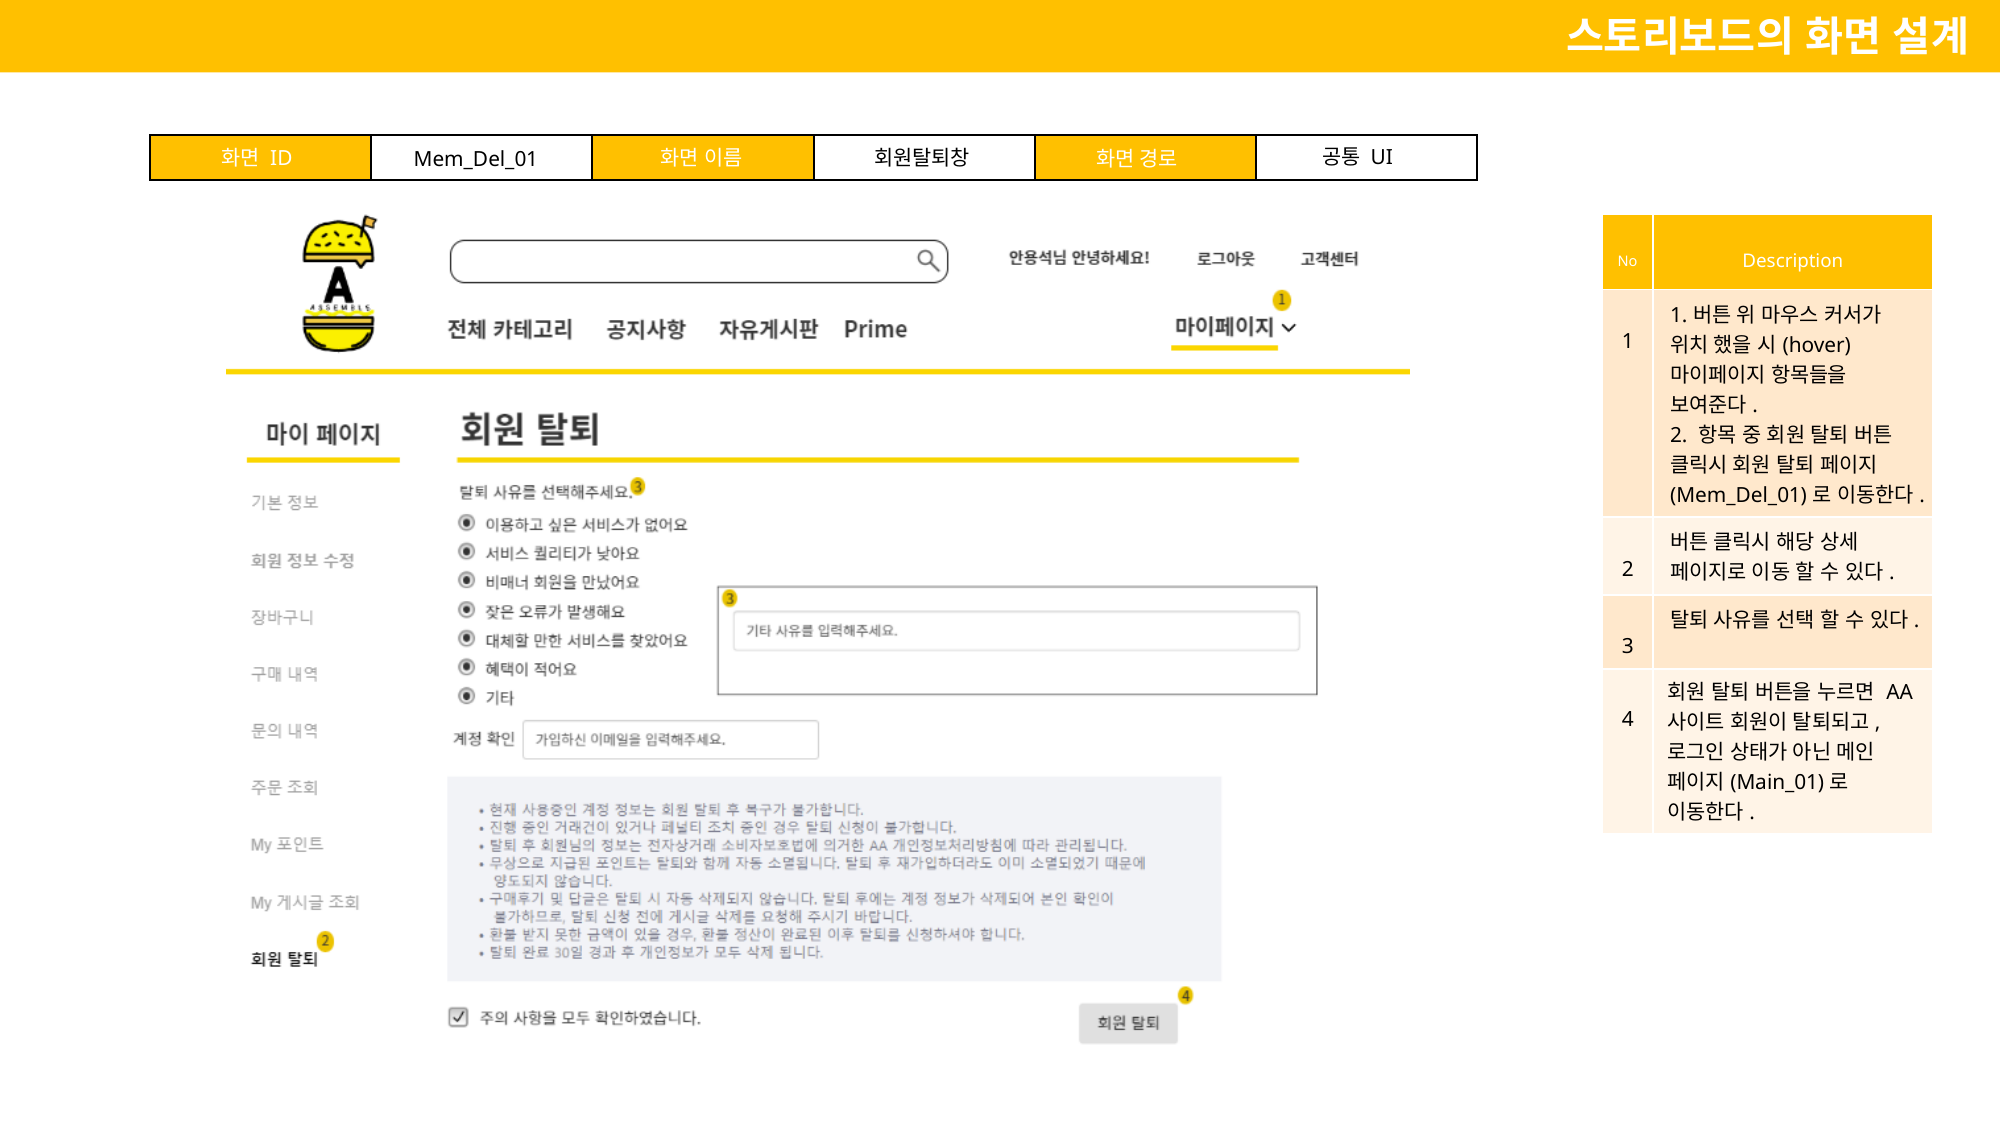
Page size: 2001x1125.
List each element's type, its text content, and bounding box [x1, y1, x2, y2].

table_cell 3 [1603, 596, 1652, 668]
table_cell 회원 탈퇴 버튼을 누르면 AA사이트 회원이 탈퇴되고, 로그인 상태가 아닌 메인 페이지(Main_01)로 이동한다. [1654, 670, 1932, 833]
table_header No [1603, 215, 1652, 289]
title 스토리보드의 화면 설계 [1549, 0, 1987, 68]
table_cell 1 [1603, 290, 1652, 516]
picture [226, 199, 1410, 1075]
table_cell 1.버튼 위 마우스 커서가 위치 했을 시(hover) 마이페이지 항목들을 보여준다. 2. 항목 중 회원 탈퇴 버튼 클릭시 회원 탈퇴 페이지(Mem_Del_01)로 이동한다. [1654, 290, 1932, 516]
table_header Description [1654, 215, 1932, 289]
text_box [0, 0, 2000, 73]
table_cell 2 [1603, 518, 1652, 594]
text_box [149, 134, 1512, 181]
table_cell 버튼 클릭시 해당 상세 페이지로 이동 할 수 있다. [1654, 518, 1932, 594]
table_cell 4 [1603, 670, 1652, 833]
table_cell 탈퇴 사유를 선택 할 수 있다. [1654, 596, 1932, 668]
